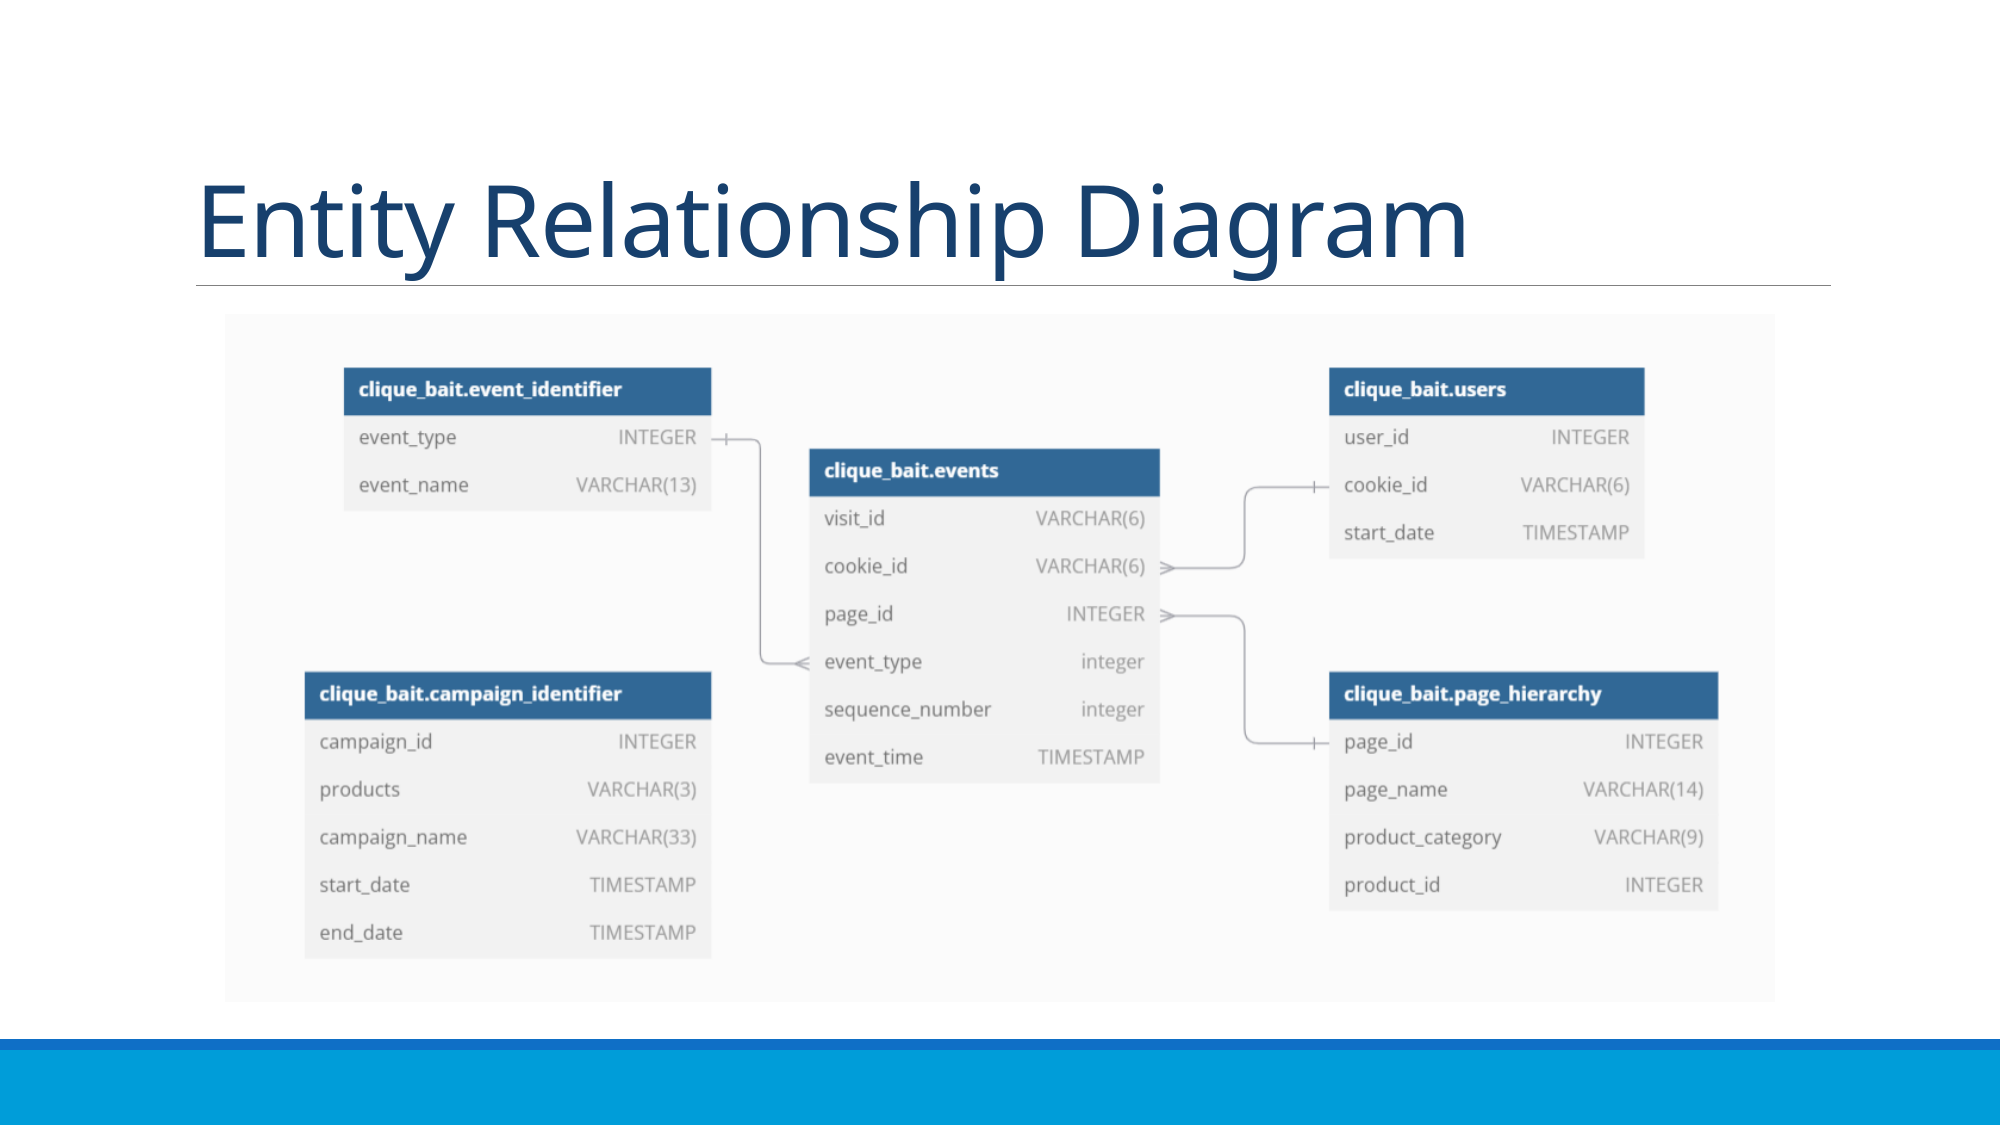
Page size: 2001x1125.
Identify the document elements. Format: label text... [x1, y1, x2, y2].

picture [224, 313, 1776, 1002]
title Entity Relationship Diagram [180, 47, 1830, 285]
